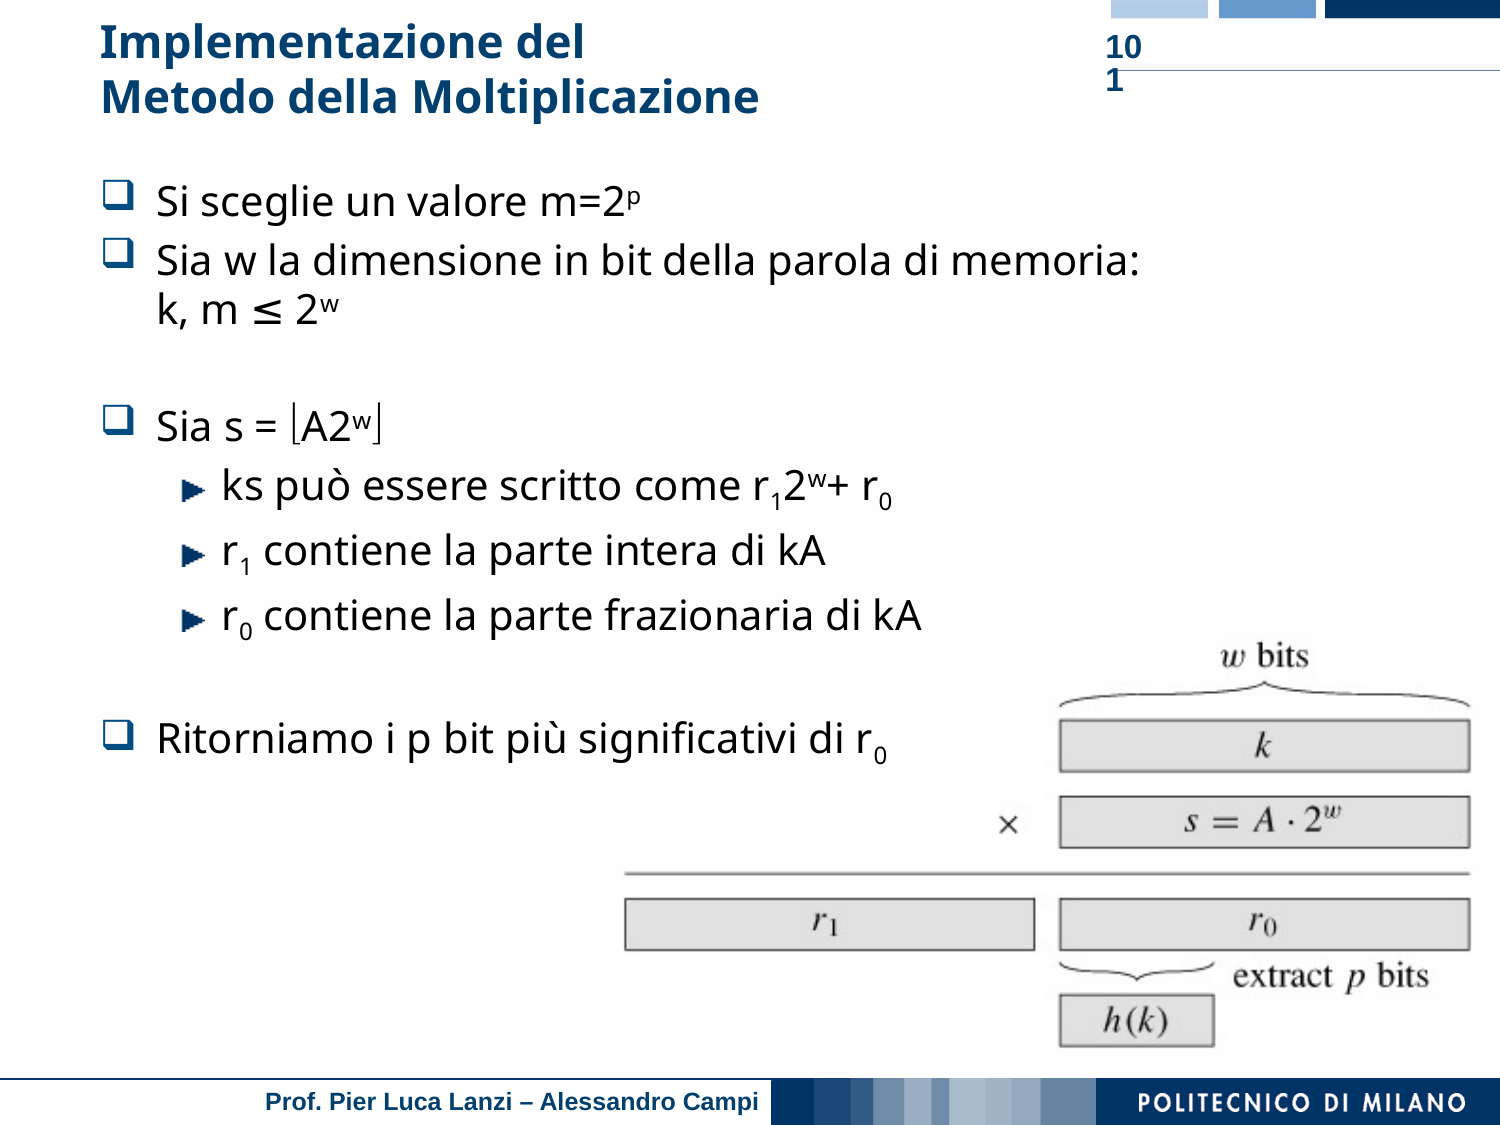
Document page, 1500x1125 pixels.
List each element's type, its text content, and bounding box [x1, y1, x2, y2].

title Implementazione del Metodo della Moltiplicazione [99, 12, 1075, 150]
list Si sceglie un valore m=2p Sia w la dimensione in bit della parola di memoria: k, m ≤ 2w Sia s = A2w ks può essere scritto come r12w+ r0 r1 contiene la parte intera di kA r0 contiene la parte frazionaria di kA Ritorniamo i p bit più significativi di r0 [99, 174, 1450, 988]
picture [621, 637, 1476, 1051]
slide_number 101 [1105, 24, 1324, 66]
picture [174, 537, 205, 567]
picture [174, 602, 205, 632]
picture [0, 1074, 1500, 1125]
picture [174, 472, 205, 502]
picture [1103, 0, 1500, 74]
